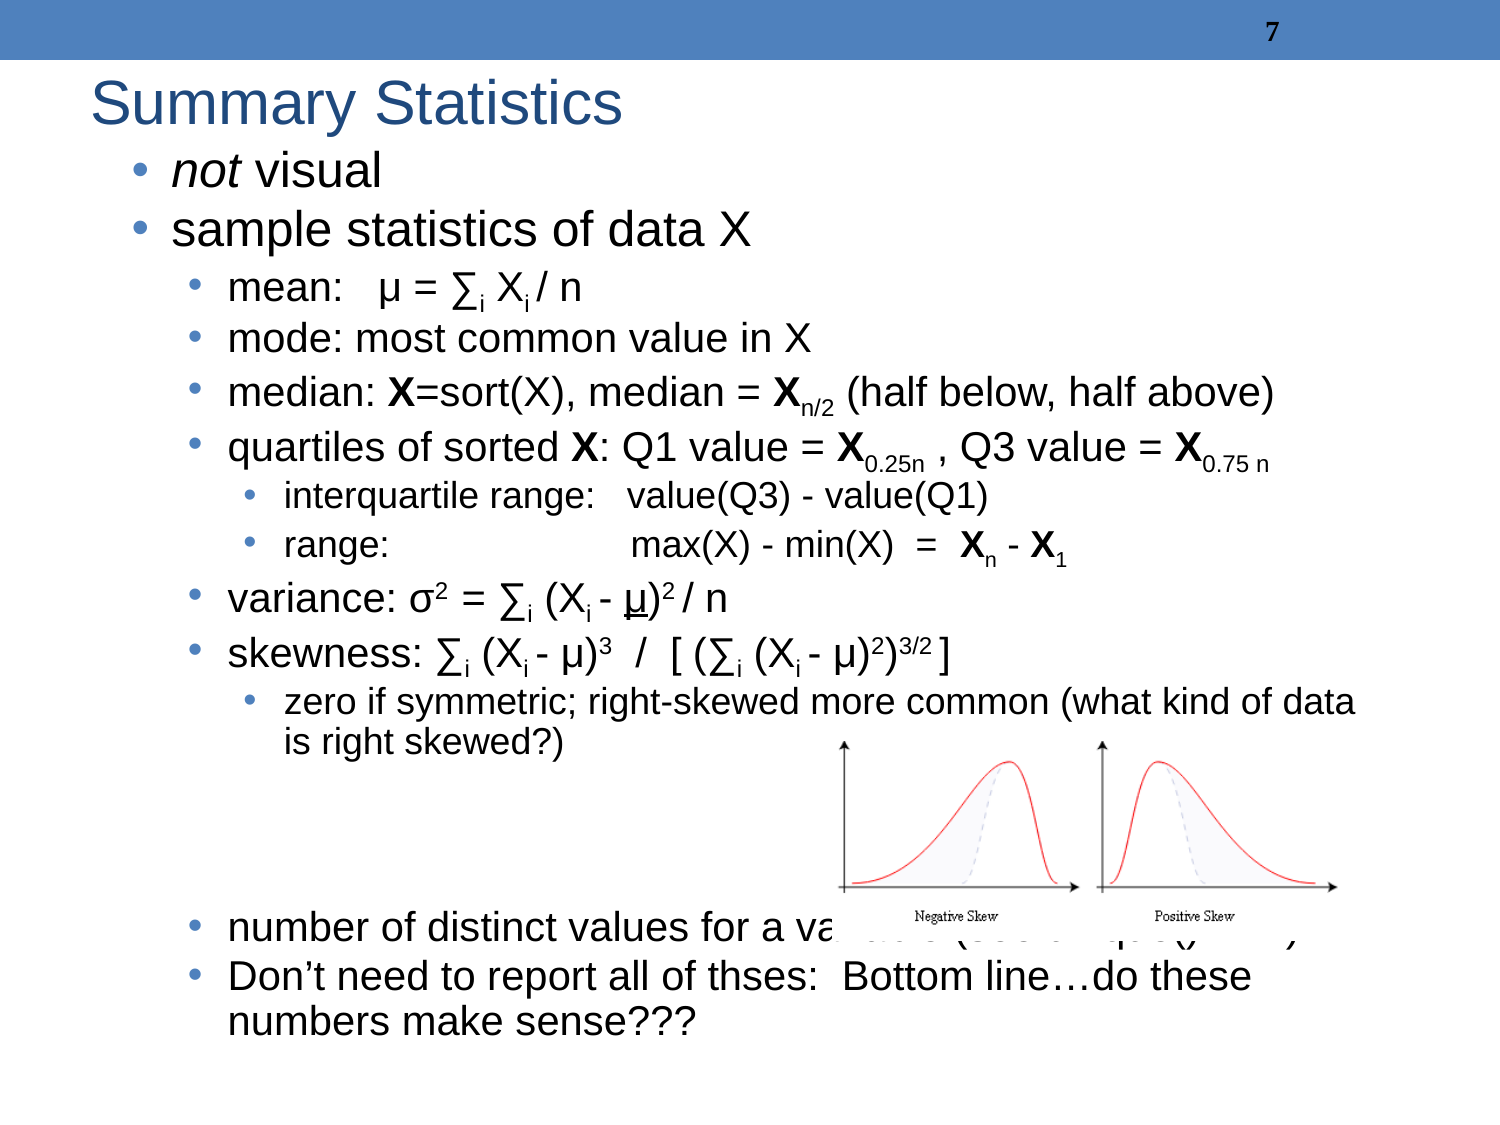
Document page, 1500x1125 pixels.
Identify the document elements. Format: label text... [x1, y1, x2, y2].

title Summary Statistics [75, 18, 1425, 181]
picture [832, 740, 1352, 942]
text_box ‹#› [1250, 3, 1425, 57]
list not visual sample statistics of data X mean: μ = ∑i Xi / n mode: most common value in X median: X=sort(X), median = Xn/2 (half below, half above) quartiles of sorted X: Q1 value = X0.25n , Q3 value = X0.75 n interquartile range: value(Q3) - value(Q1) range: max(X) - min(X) = Xn - X1 variance: σ2 = ∑i (Xi - μ)2 / n skewness: ∑i (Xi - μ)3 / [ (∑i (Xi - μ)2)3/2 ] zero if symmetric; right-skewed more common (what kind of data is right skewed?) number of distinct values for a variable (see unique() in R) Don’t need to report all of thses: Bottom line…do these numbers make sense??? [100, 137, 1376, 1083]
